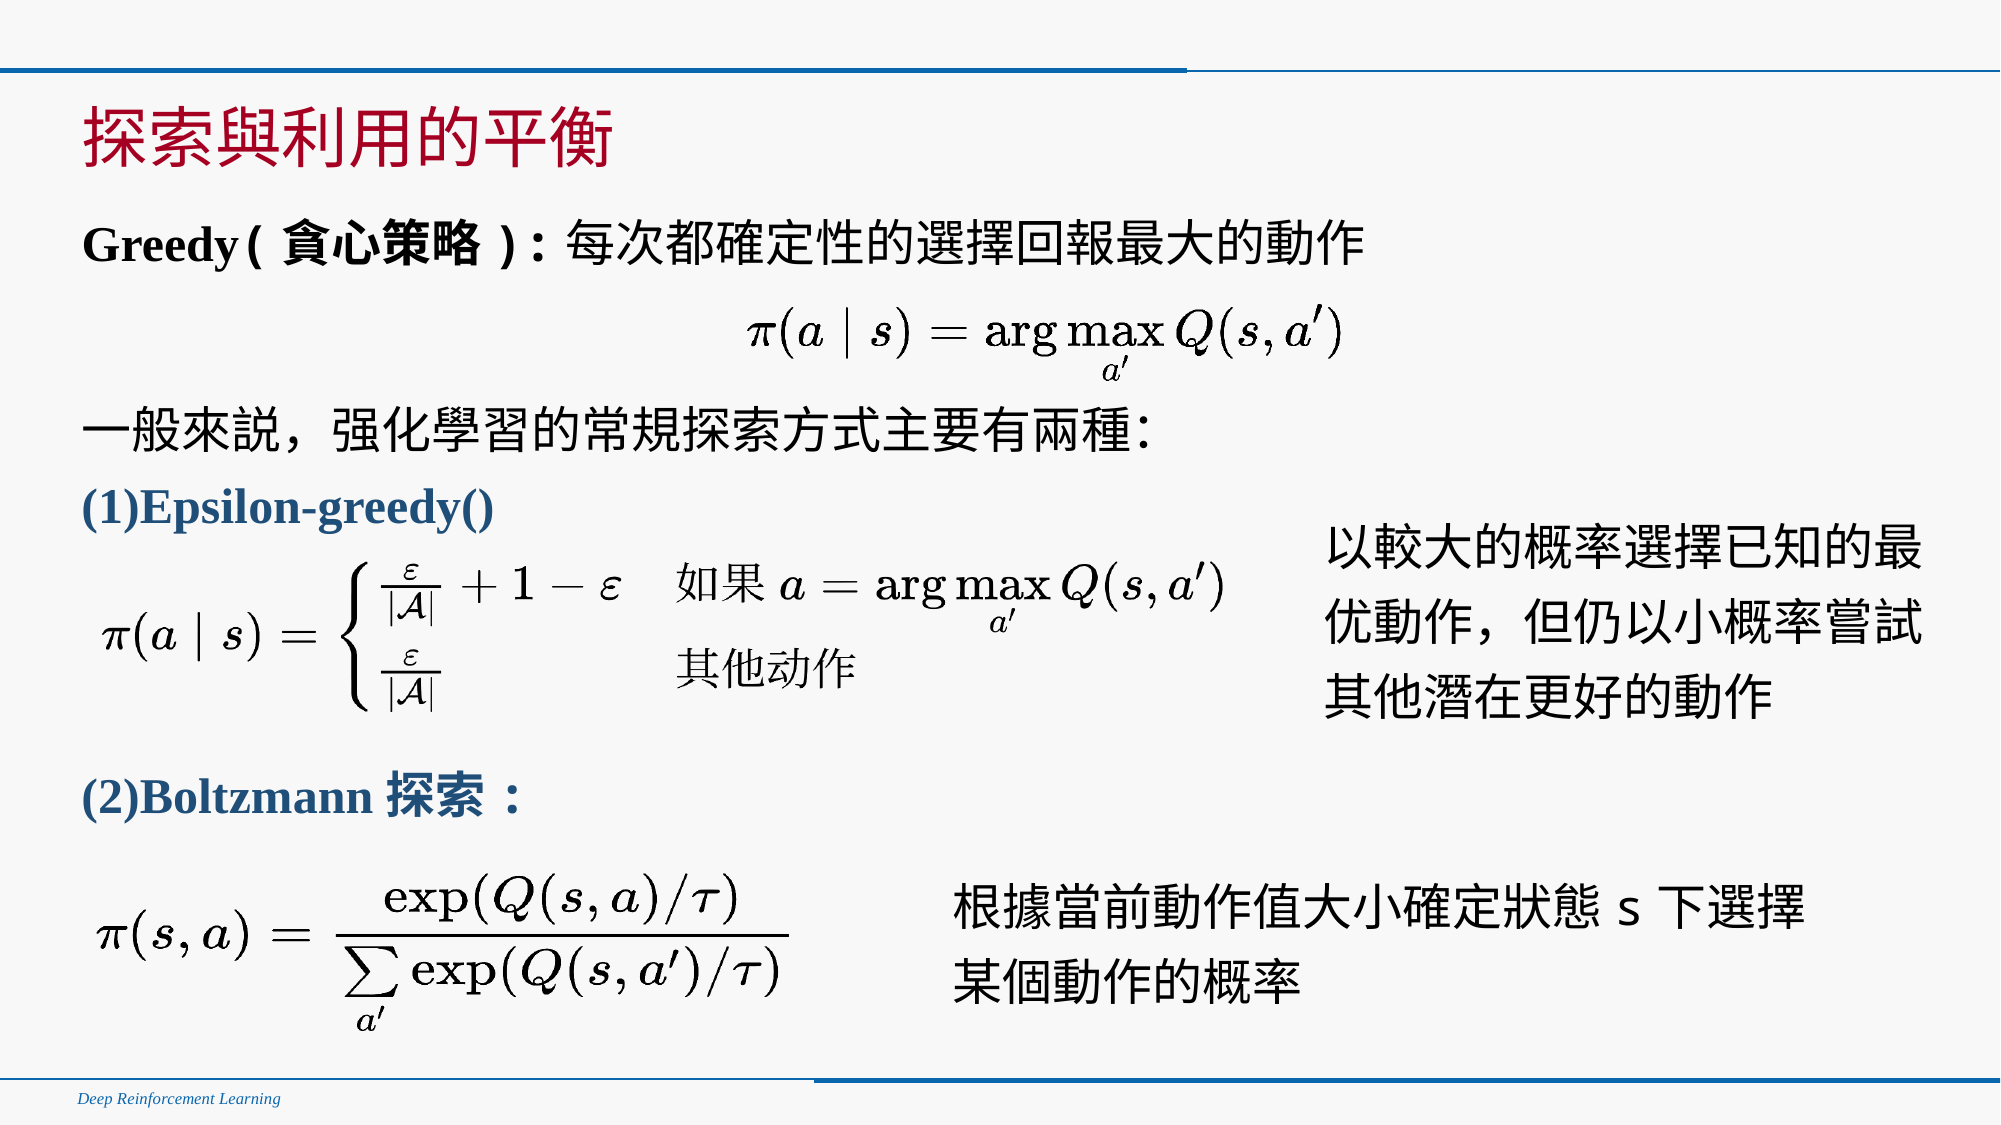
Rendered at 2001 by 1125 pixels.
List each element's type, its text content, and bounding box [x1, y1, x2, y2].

picture [86, 547, 1237, 726]
picture [739, 296, 1348, 388]
list Greedy(貪心策略):每次都確定性的選擇回報最大的動作 [66, 204, 1931, 1051]
text_box 以較大的概率選擇已知的最优動作，但仍以小概率嘗試其他潛在更好的動作 [1308, 493, 1955, 734]
text_box 根據當前動作值大小確定狀態s下選擇某個動作的概率 [937, 853, 1835, 1018]
list 探索與利用的平衡 [66, 95, 1931, 176]
text_box (2)Boltzmann探索: [66, 755, 938, 876]
picture [86, 865, 798, 1039]
